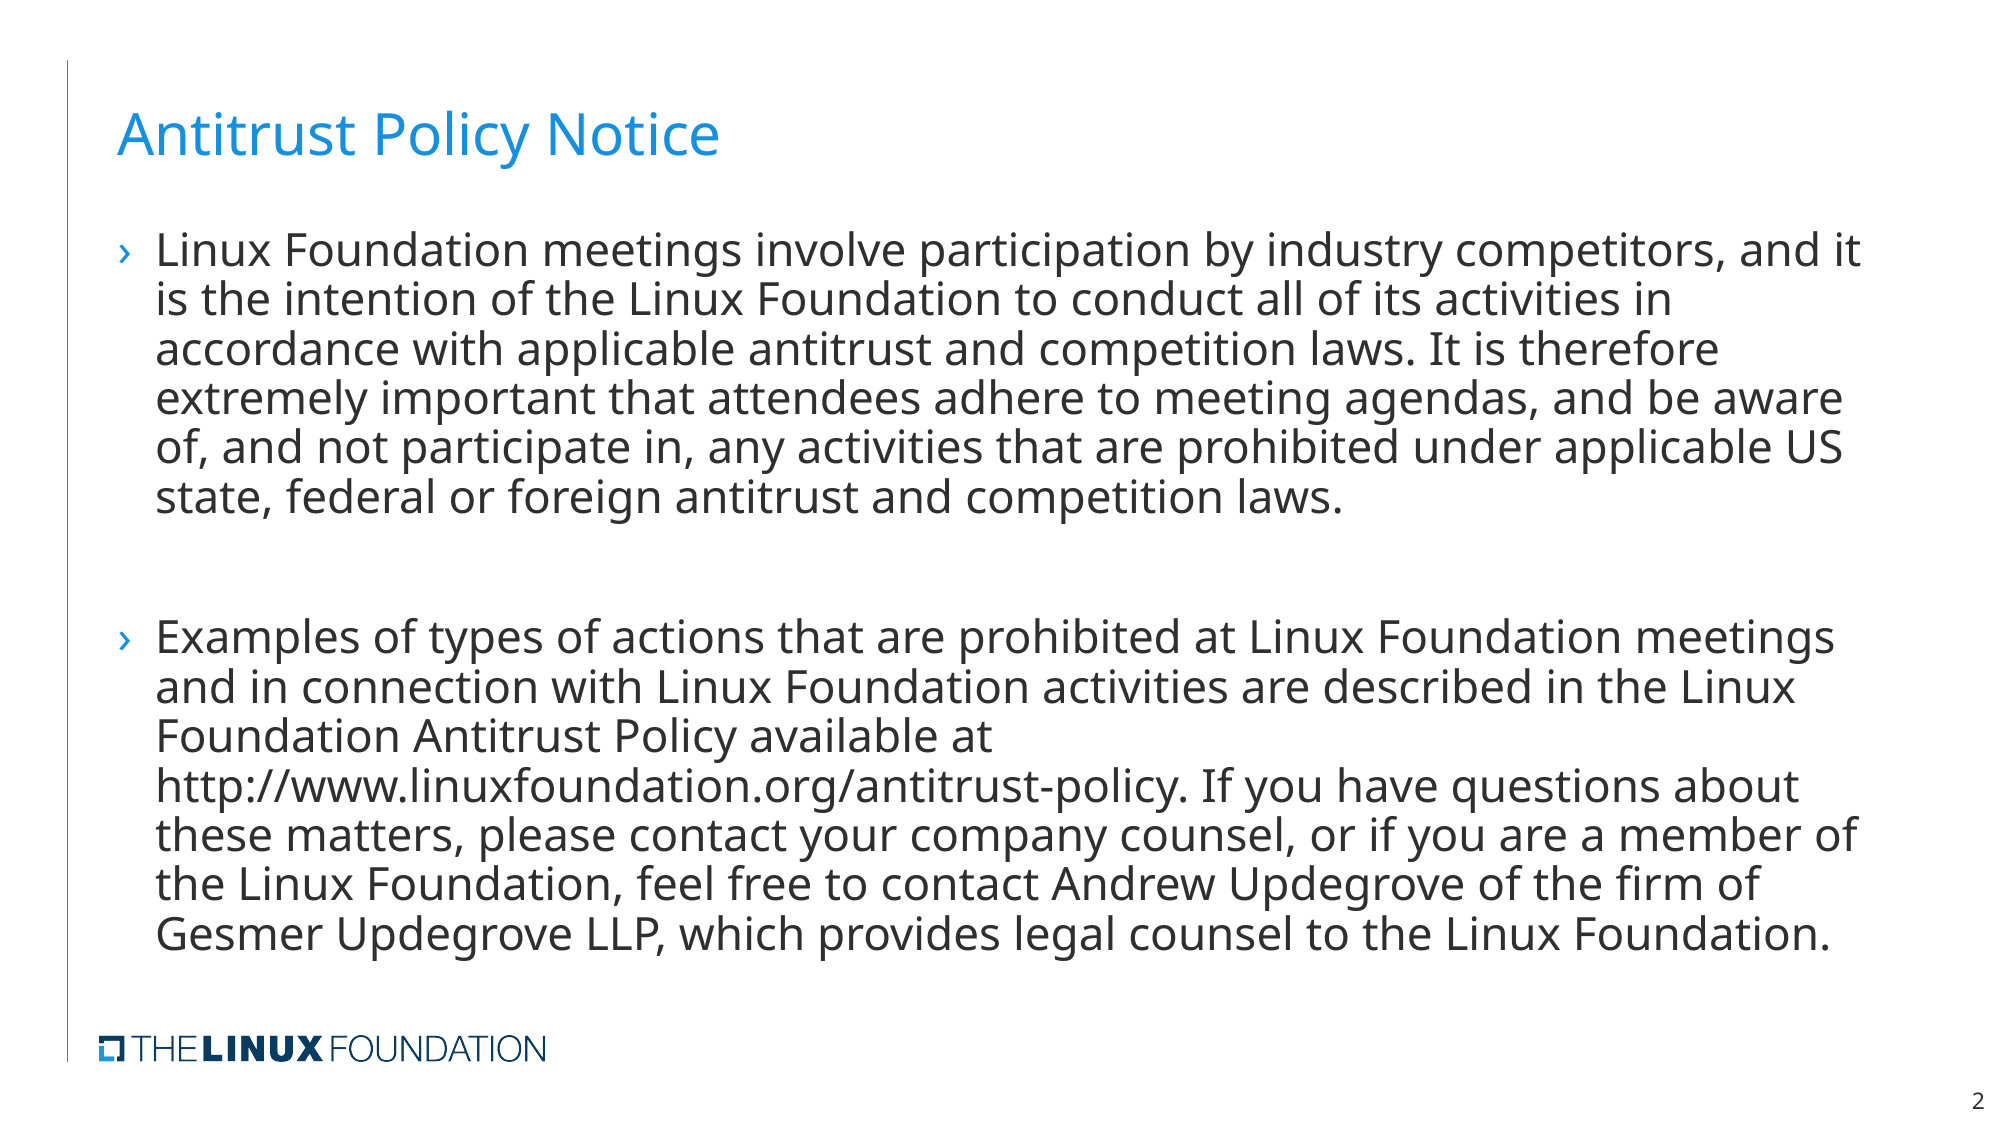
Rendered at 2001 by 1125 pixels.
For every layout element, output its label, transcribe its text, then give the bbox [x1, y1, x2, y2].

picture [99, 1035, 545, 1062]
title Antitrust Policy Notice [102, 59, 1897, 214]
list Linux Foundation meetings involve participation by industry competitors, and it is the intention of the Linux Foundation to conduct all of its activities in accordance with applicable antitrust and competition laws. It is therefore extremely important that attendees adhere to meeting agendas, and be aware of, and not participate in, any activities that are prohibited under applicable US state, federal or foreign antitrust and competition laws. Examples of types of actions that are prohibited at Linux Foundation meetings and in connection with Linux Foundation activities are described in the Linux Foundation Antitrust Policy available at http://www.linuxfoundation.org/antitrust-policy. If you have questions about these matters, please contact your company counsel, or if you are a member of the Linux Foundation, feel free to contact Andrew Updegrove of the firm of Gesmer Updegrove LLP, which provides legal counsel to the Linux Foundation. [102, 219, 1897, 933]
slide_number 2 [1939, 1080, 2000, 1125]
